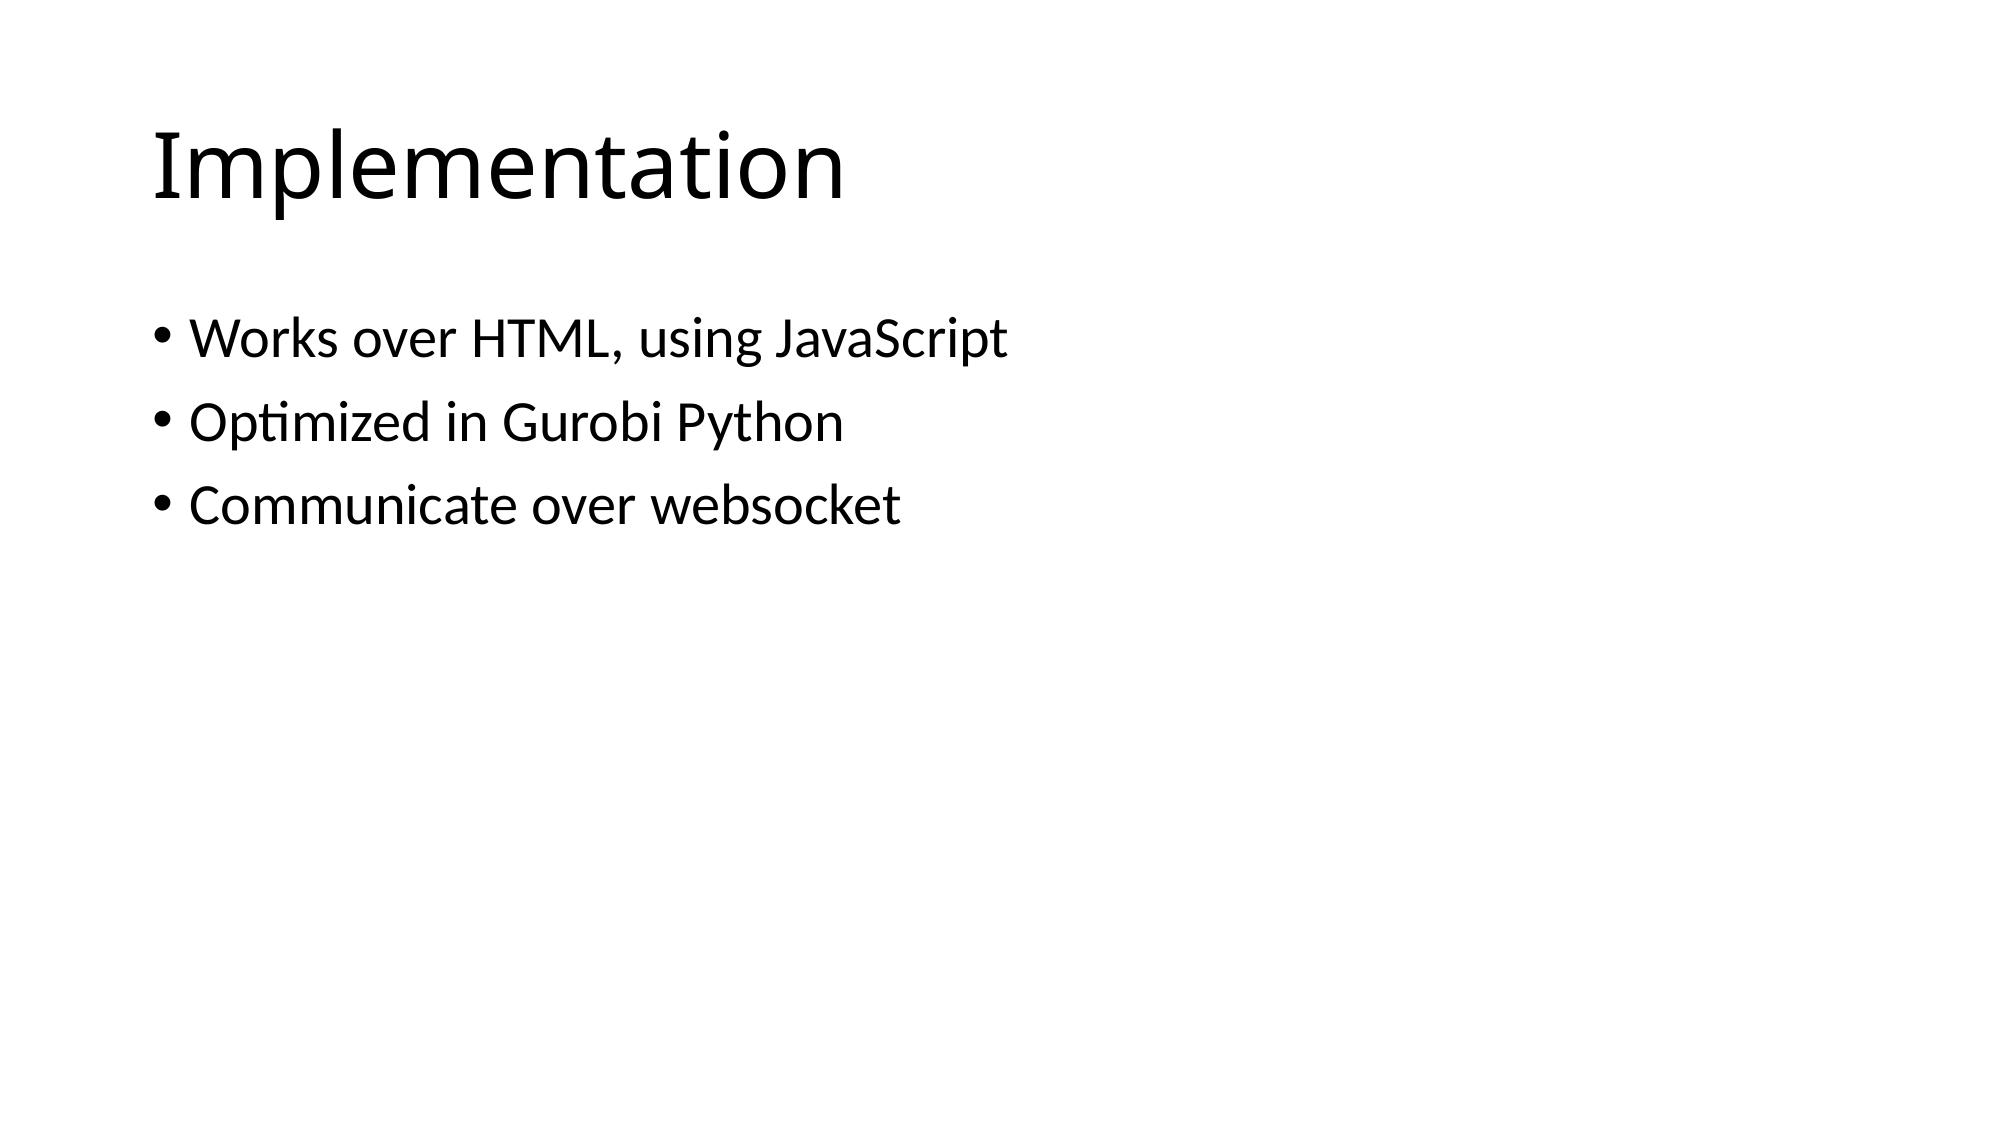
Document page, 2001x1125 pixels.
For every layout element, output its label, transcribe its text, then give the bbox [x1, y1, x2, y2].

list Works over HTML, using JavaScript Optimized in Gurobi Python Communicate over websocket [137, 299, 1863, 1014]
title Implementation [137, 59, 1863, 278]
